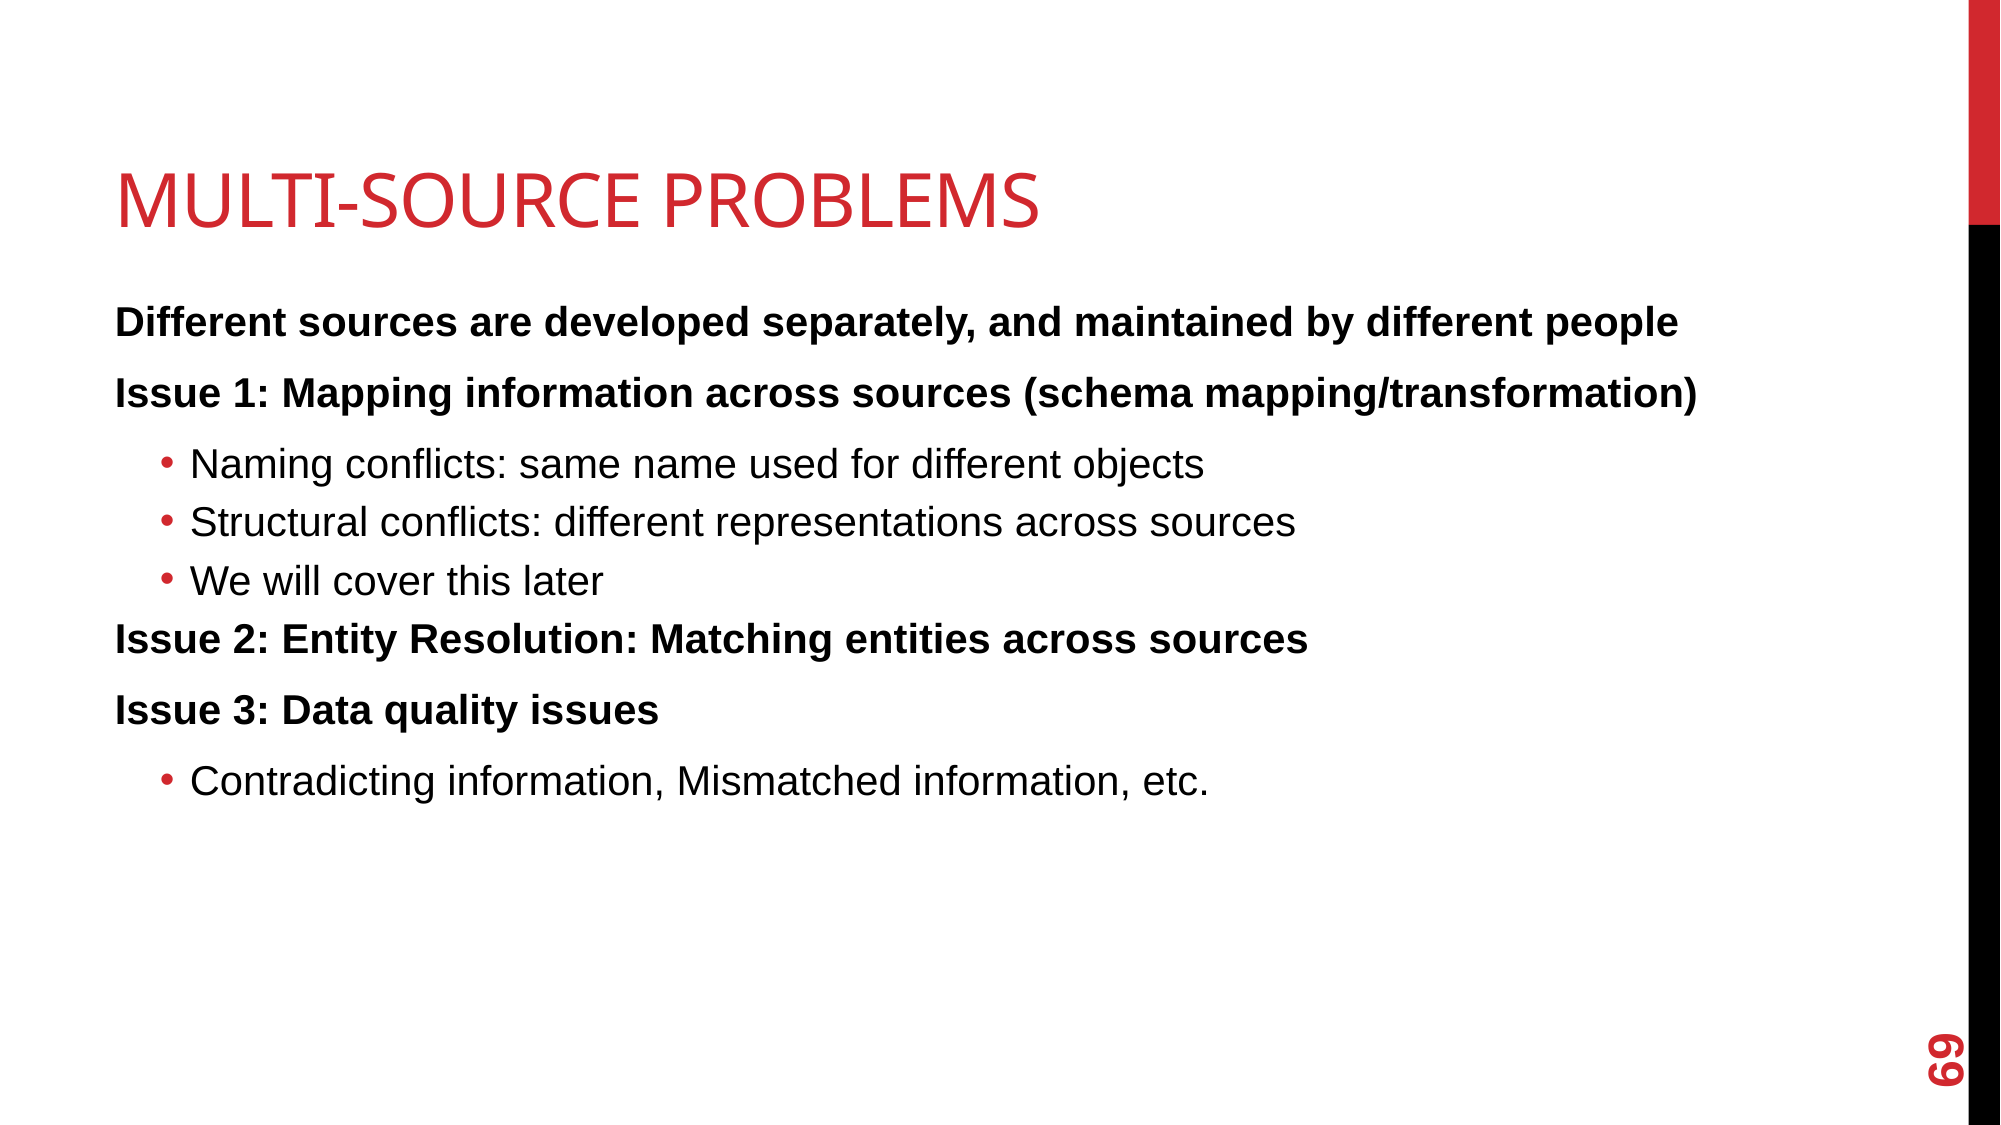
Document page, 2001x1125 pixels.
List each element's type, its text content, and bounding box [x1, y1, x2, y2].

title Multi-source problems [99, 25, 1367, 250]
slide_number 69 [1903, 887, 1984, 1104]
list Different sources are developed separately, and maintained by different people Issue 1: Mapping information across sources (schema mapping/transformation) Naming conflicts: same name used for different objects Structural conflicts: different representations across sources We will cover this later Issue 2: Entity Resolution: Matching entities across sources Issue 3: Data quality issues Contradicting information, Mismatched information, etc. [99, 287, 1767, 1005]
